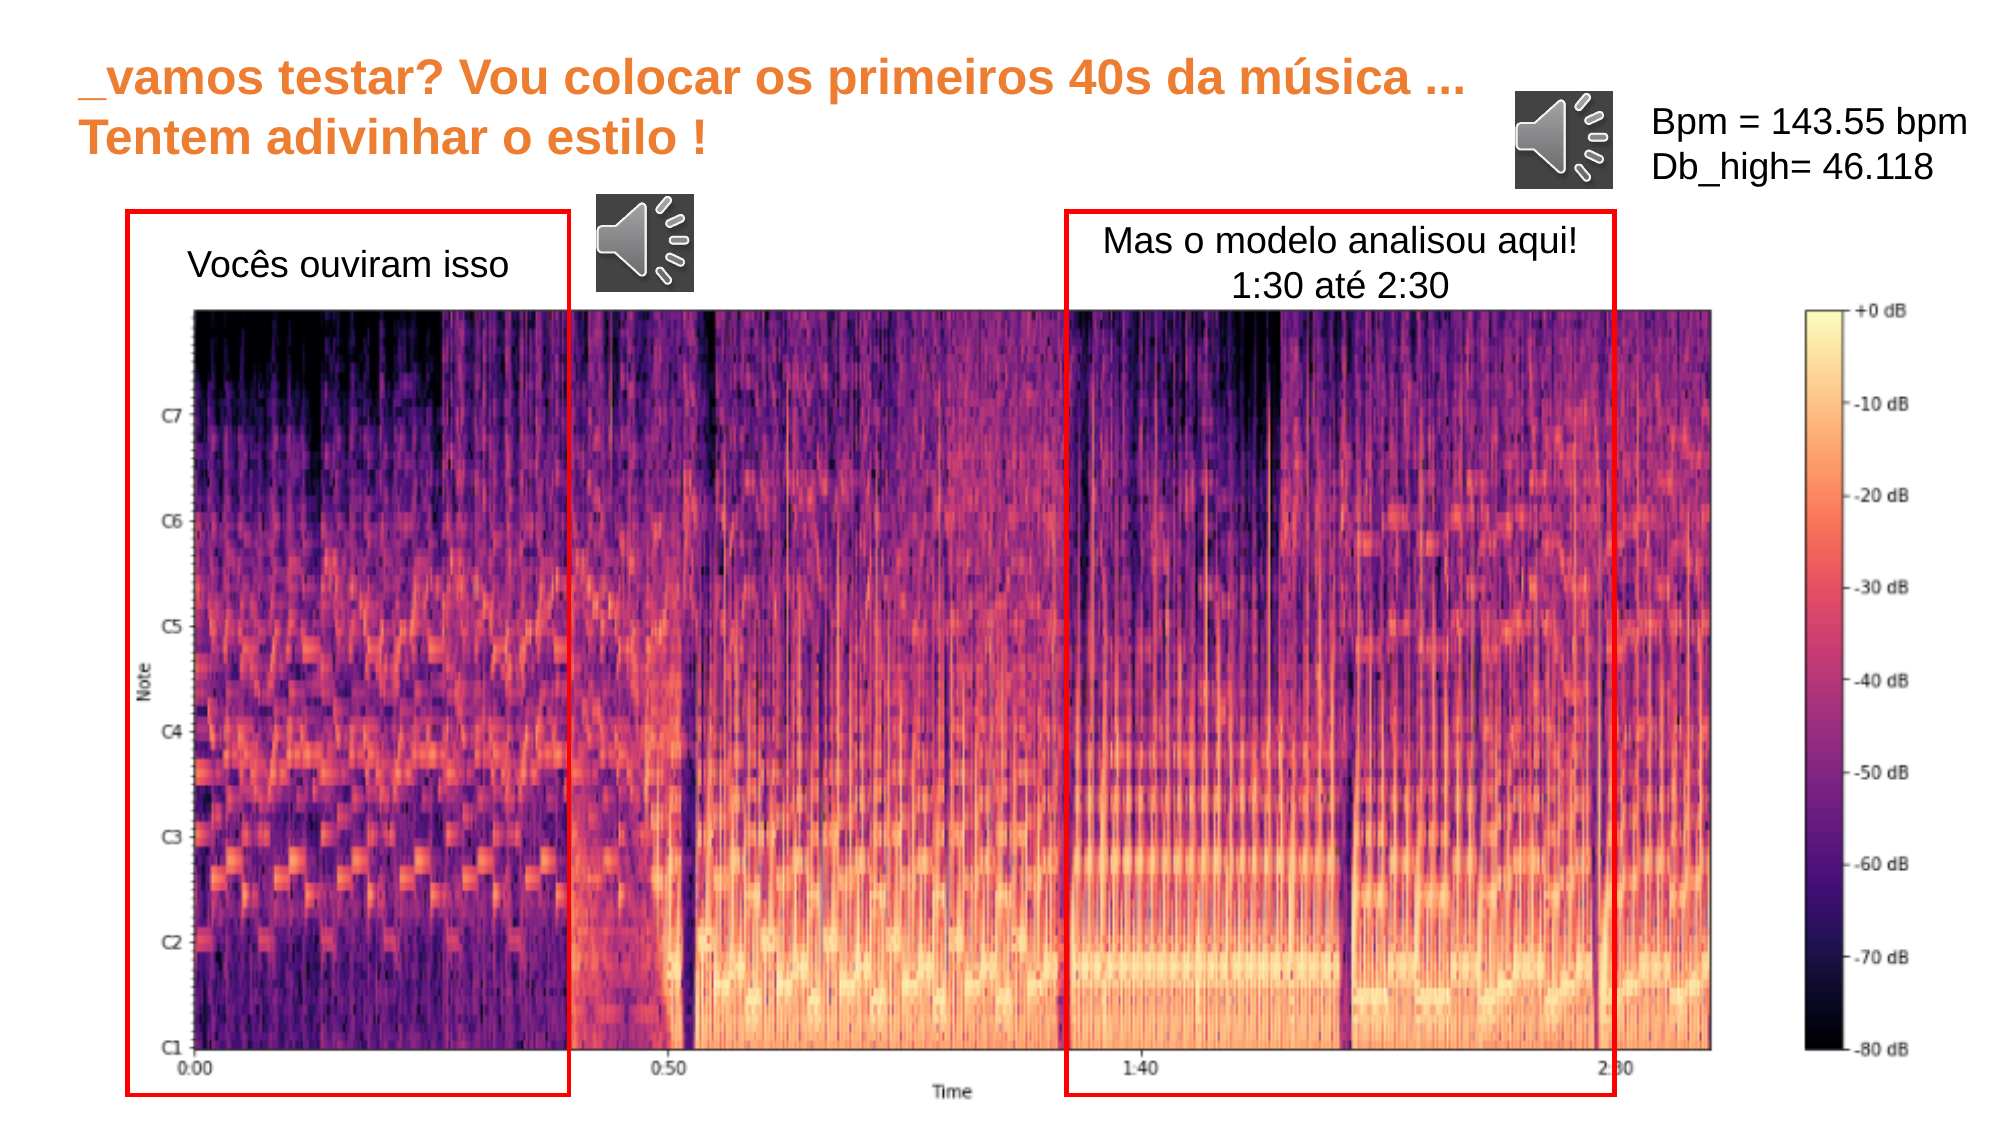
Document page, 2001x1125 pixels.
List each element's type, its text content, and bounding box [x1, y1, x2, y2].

text_box Vocês ouviram isso [127, 232, 569, 293]
picture [1514, 90, 1615, 191]
picture [127, 300, 1943, 1115]
text_box Bpm = 143.55 bpm Db_high= 46.118 [1636, 90, 1986, 195]
text_box [127, 211, 570, 300]
text_box Mas o modelo analisou aqui! 1:30 até 2:30 [1066, 209, 1615, 300]
picture [595, 193, 696, 294]
text_box _vamos testar? Vou colocar os primeiros 40s da música ... Tentem adivinhar o estilo ! [63, 37, 1483, 172]
